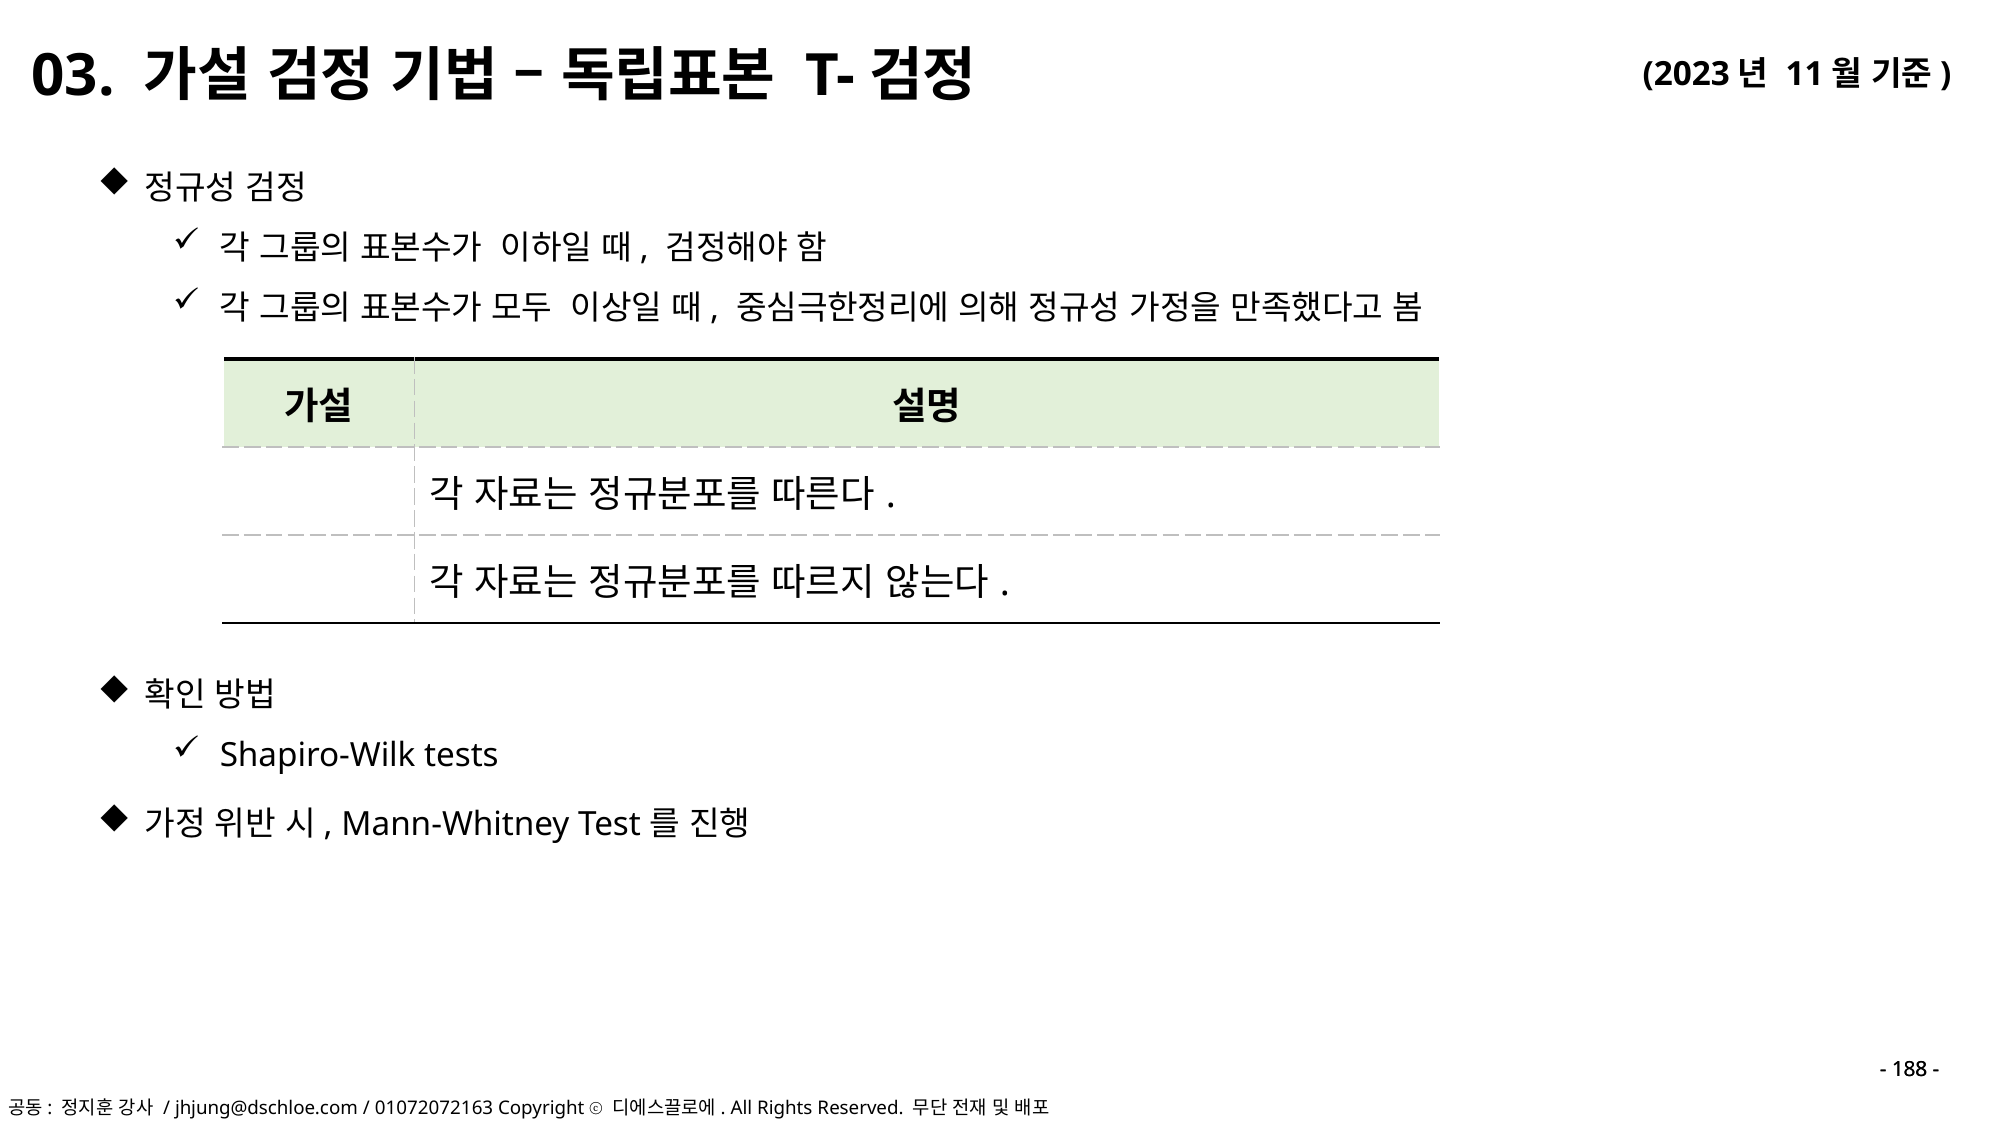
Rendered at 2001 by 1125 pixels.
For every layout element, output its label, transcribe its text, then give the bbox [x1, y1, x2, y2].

text_box 가정 위반 시, Mann-Whitney Test를 진행 [83, 774, 1505, 850]
slide_number - 188 - [1504, 1039, 1955, 1100]
text_box 03. 가설 검정 기법 – 독립표본 T-검정 [16, 30, 992, 115]
text_box 확인 방법 Shapiro-Wilk tests [83, 646, 1505, 774]
